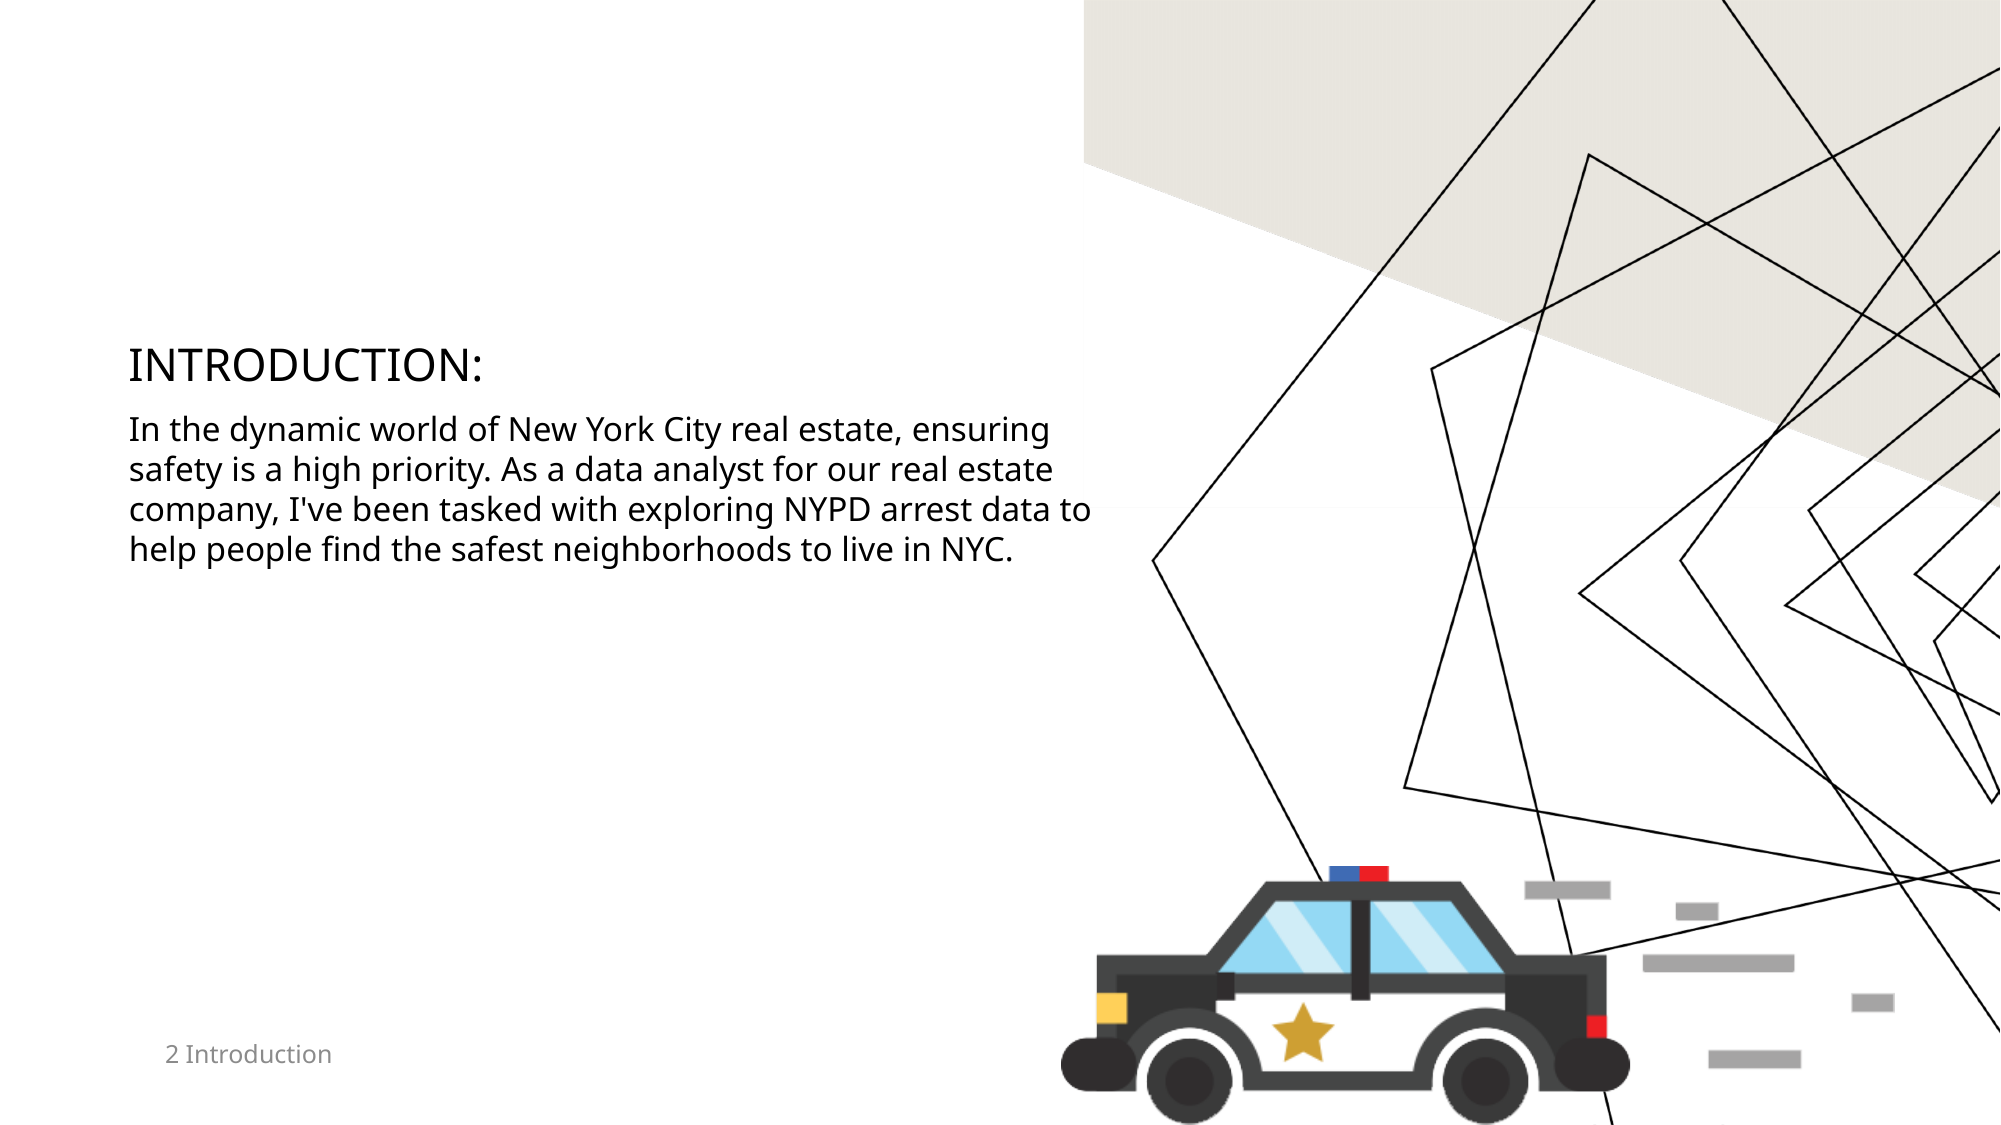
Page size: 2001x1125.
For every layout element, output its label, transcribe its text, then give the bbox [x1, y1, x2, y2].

list [63, 148, 815, 947]
text_box In the dynamic world of New York City real estate, ensuring safety is a high priority. As a data analyst for our real estate company, I've been tasked with exploring NYPD arrest data to help people find the safest neighborhoods to live in NYC. [113, 401, 1109, 576]
slide_number 2 Introduction [150, 1024, 352, 1087]
picture [1061, 0, 2001, 1125]
